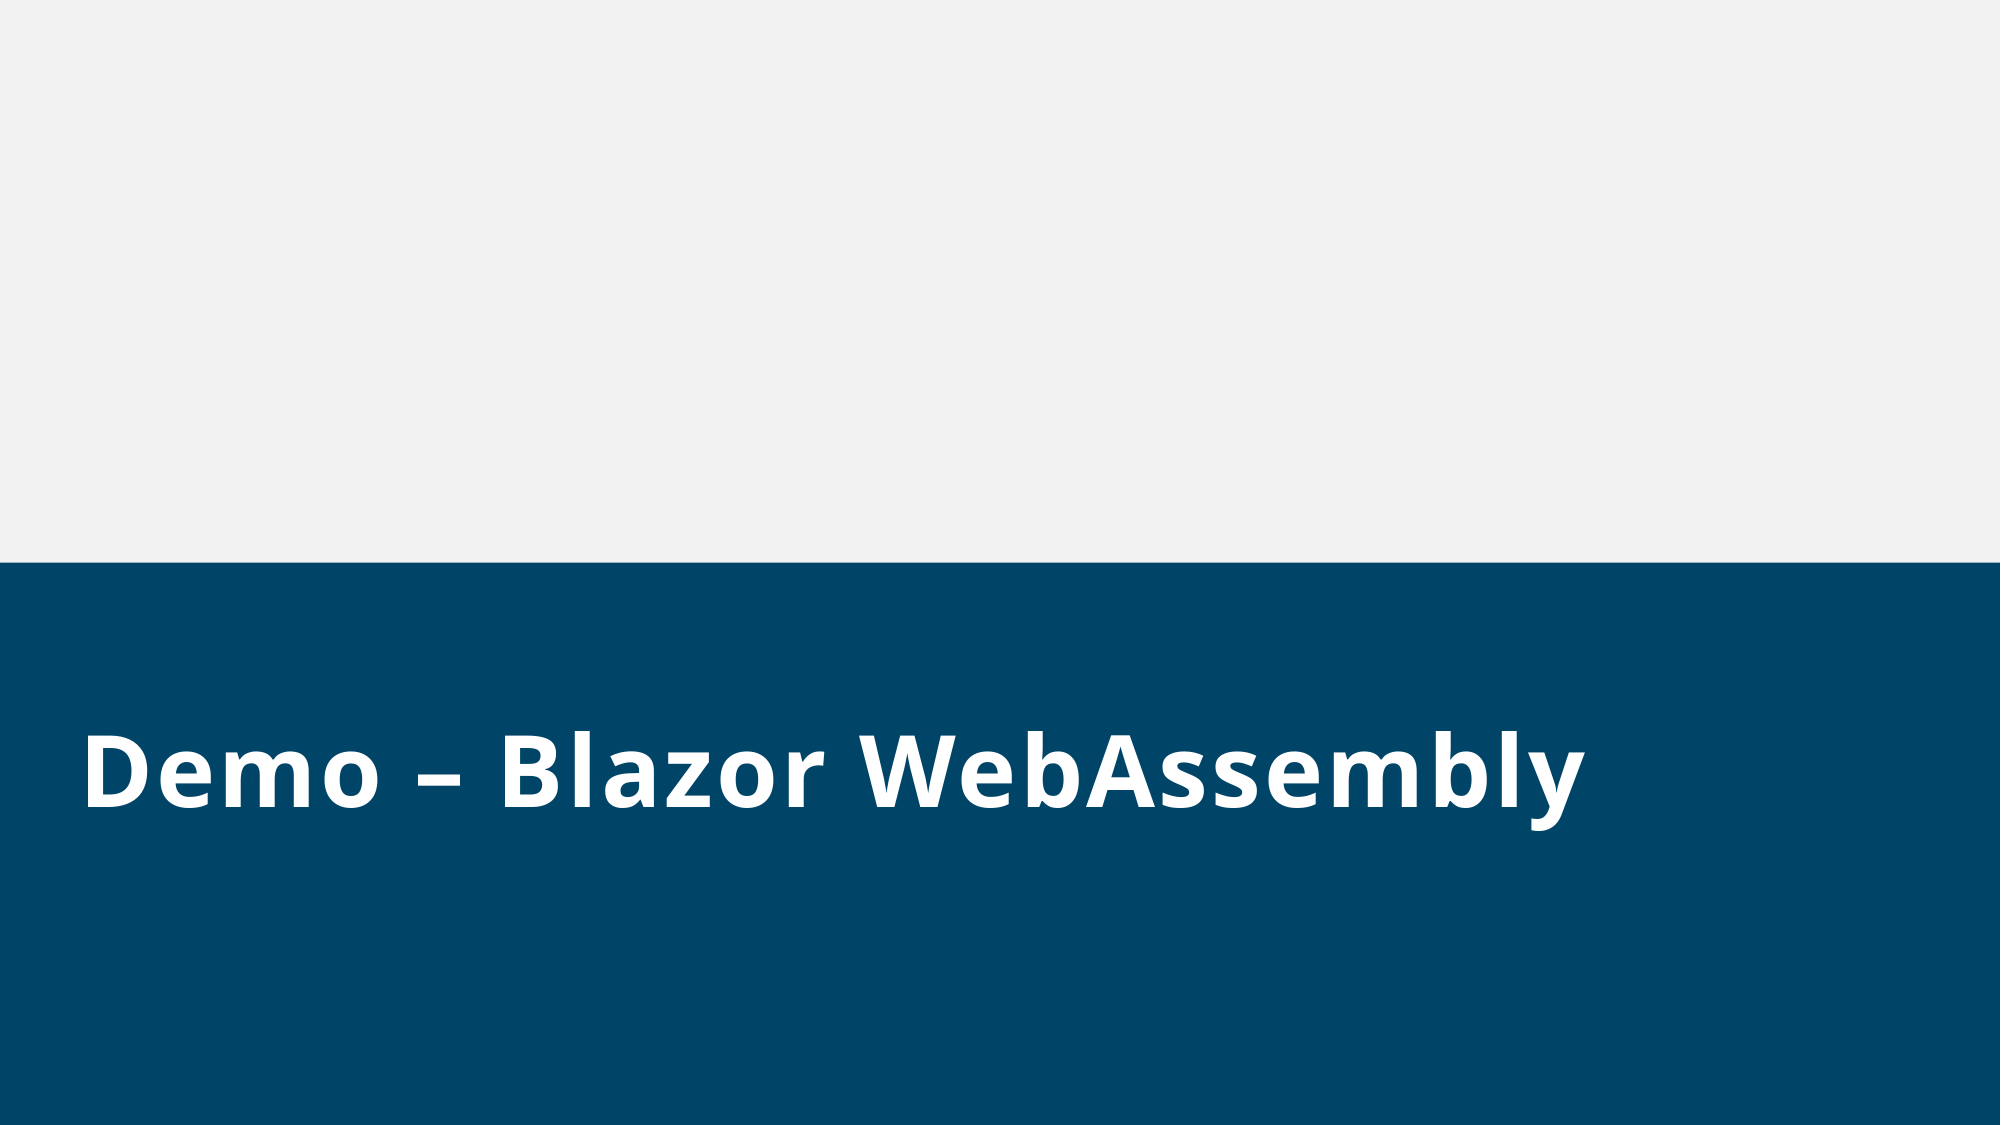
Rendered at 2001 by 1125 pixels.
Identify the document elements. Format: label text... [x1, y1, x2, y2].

title Demo – Blazor WebAssembly [64, 622, 1862, 837]
